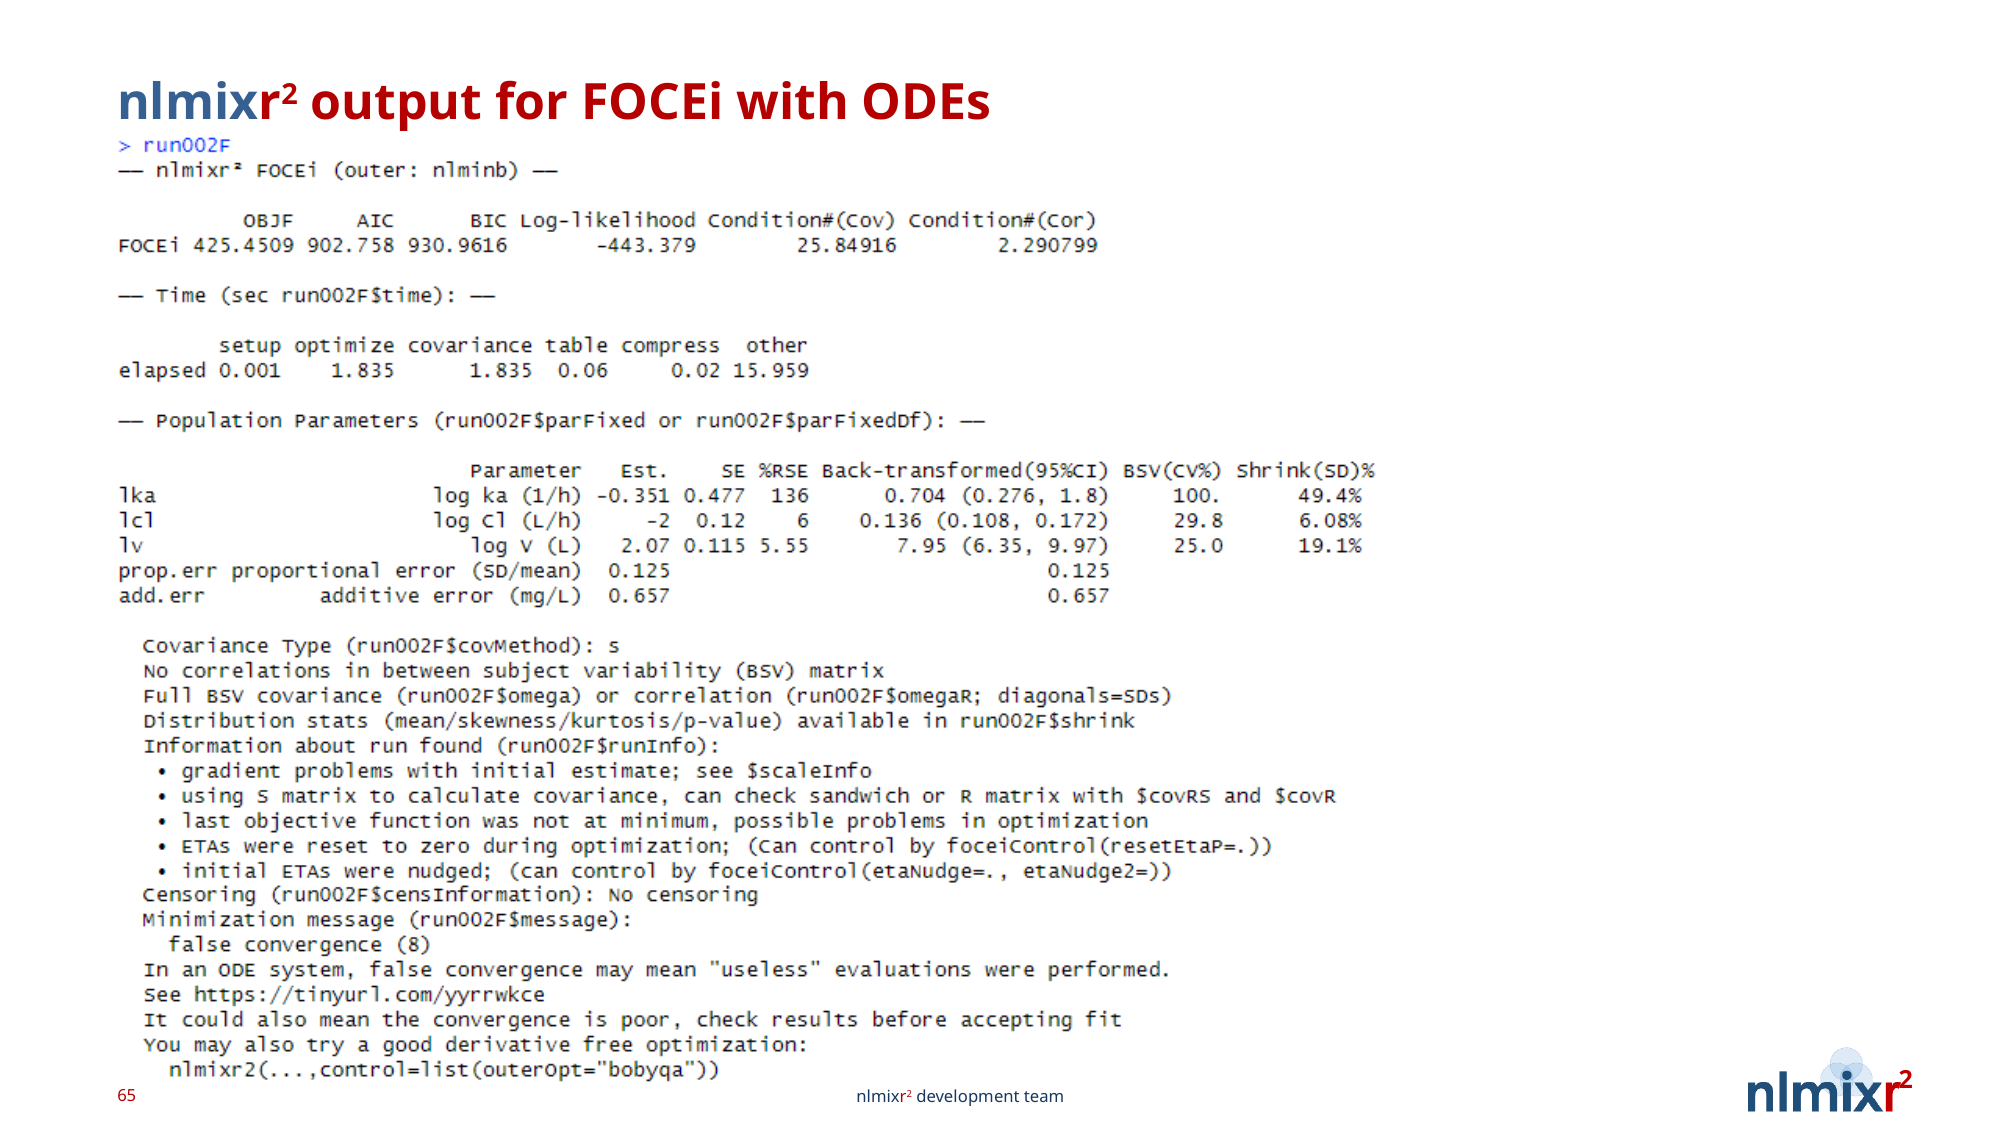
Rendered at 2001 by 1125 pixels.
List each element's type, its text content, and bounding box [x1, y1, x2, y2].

picture [1738, 1036, 1910, 1123]
footer nlmixr2 development team [354, 1076, 1567, 1115]
title nlmixr2 output for FOCEi with ODEs [102, 18, 1898, 181]
picture [113, 134, 1540, 1083]
slide_number 65 [102, 1076, 276, 1115]
